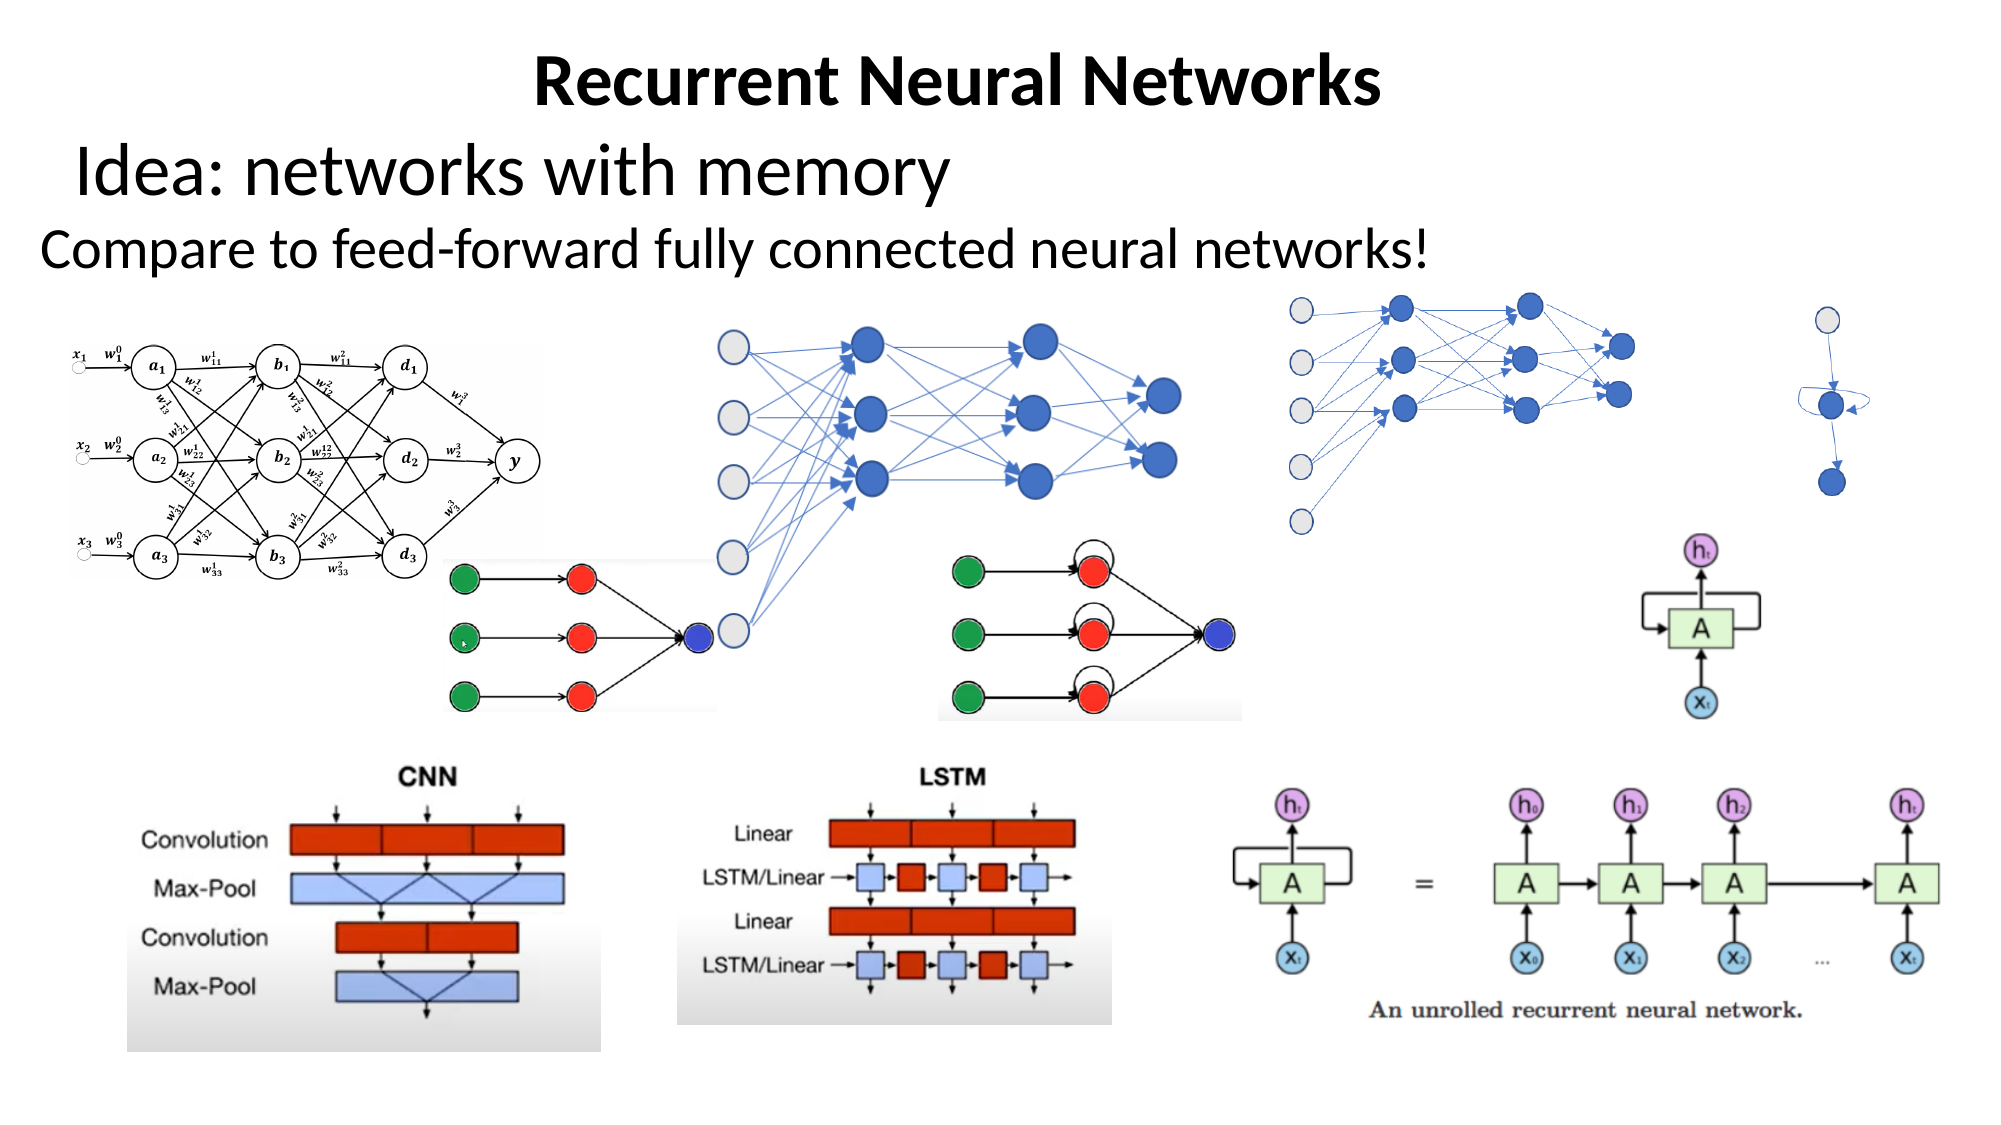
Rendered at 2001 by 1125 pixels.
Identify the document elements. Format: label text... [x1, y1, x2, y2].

text_box [200, 203, 1748, 414]
text_box Recurrent Neural Networks Idea: networks with memory Compare to feed-forward fully connected neural networks! [26, 23, 1979, 1125]
picture [1274, 286, 1815, 732]
picture [70, 301, 1242, 721]
picture [127, 741, 601, 1052]
picture [677, 761, 1112, 1025]
picture [1208, 767, 1960, 1047]
picture [1779, 296, 1881, 517]
